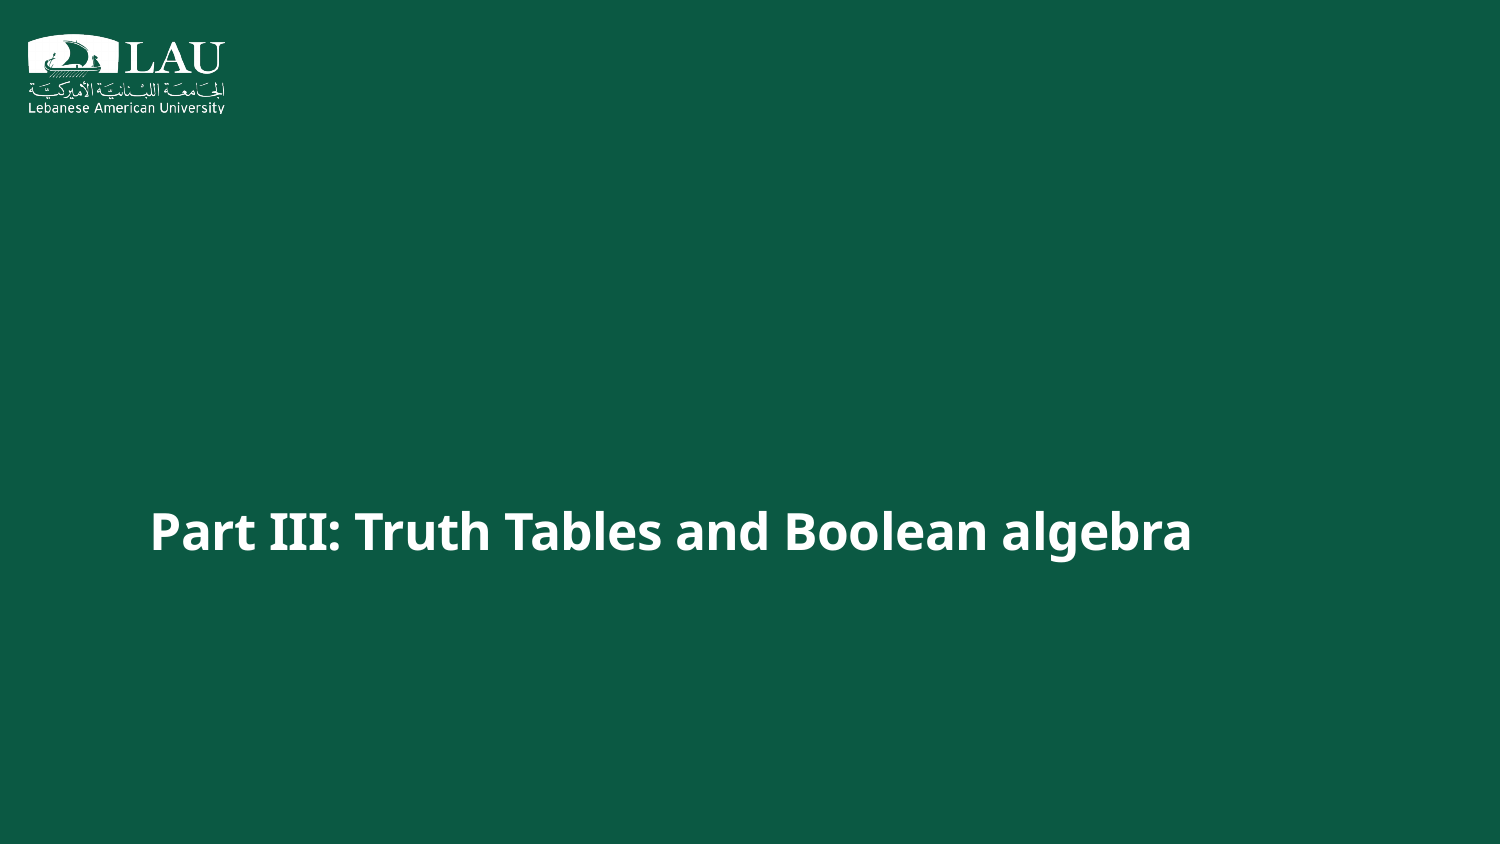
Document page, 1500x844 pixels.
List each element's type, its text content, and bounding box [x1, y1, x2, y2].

title Part III: Truth Tables and Boolean algebra [134, 0, 1373, 569]
